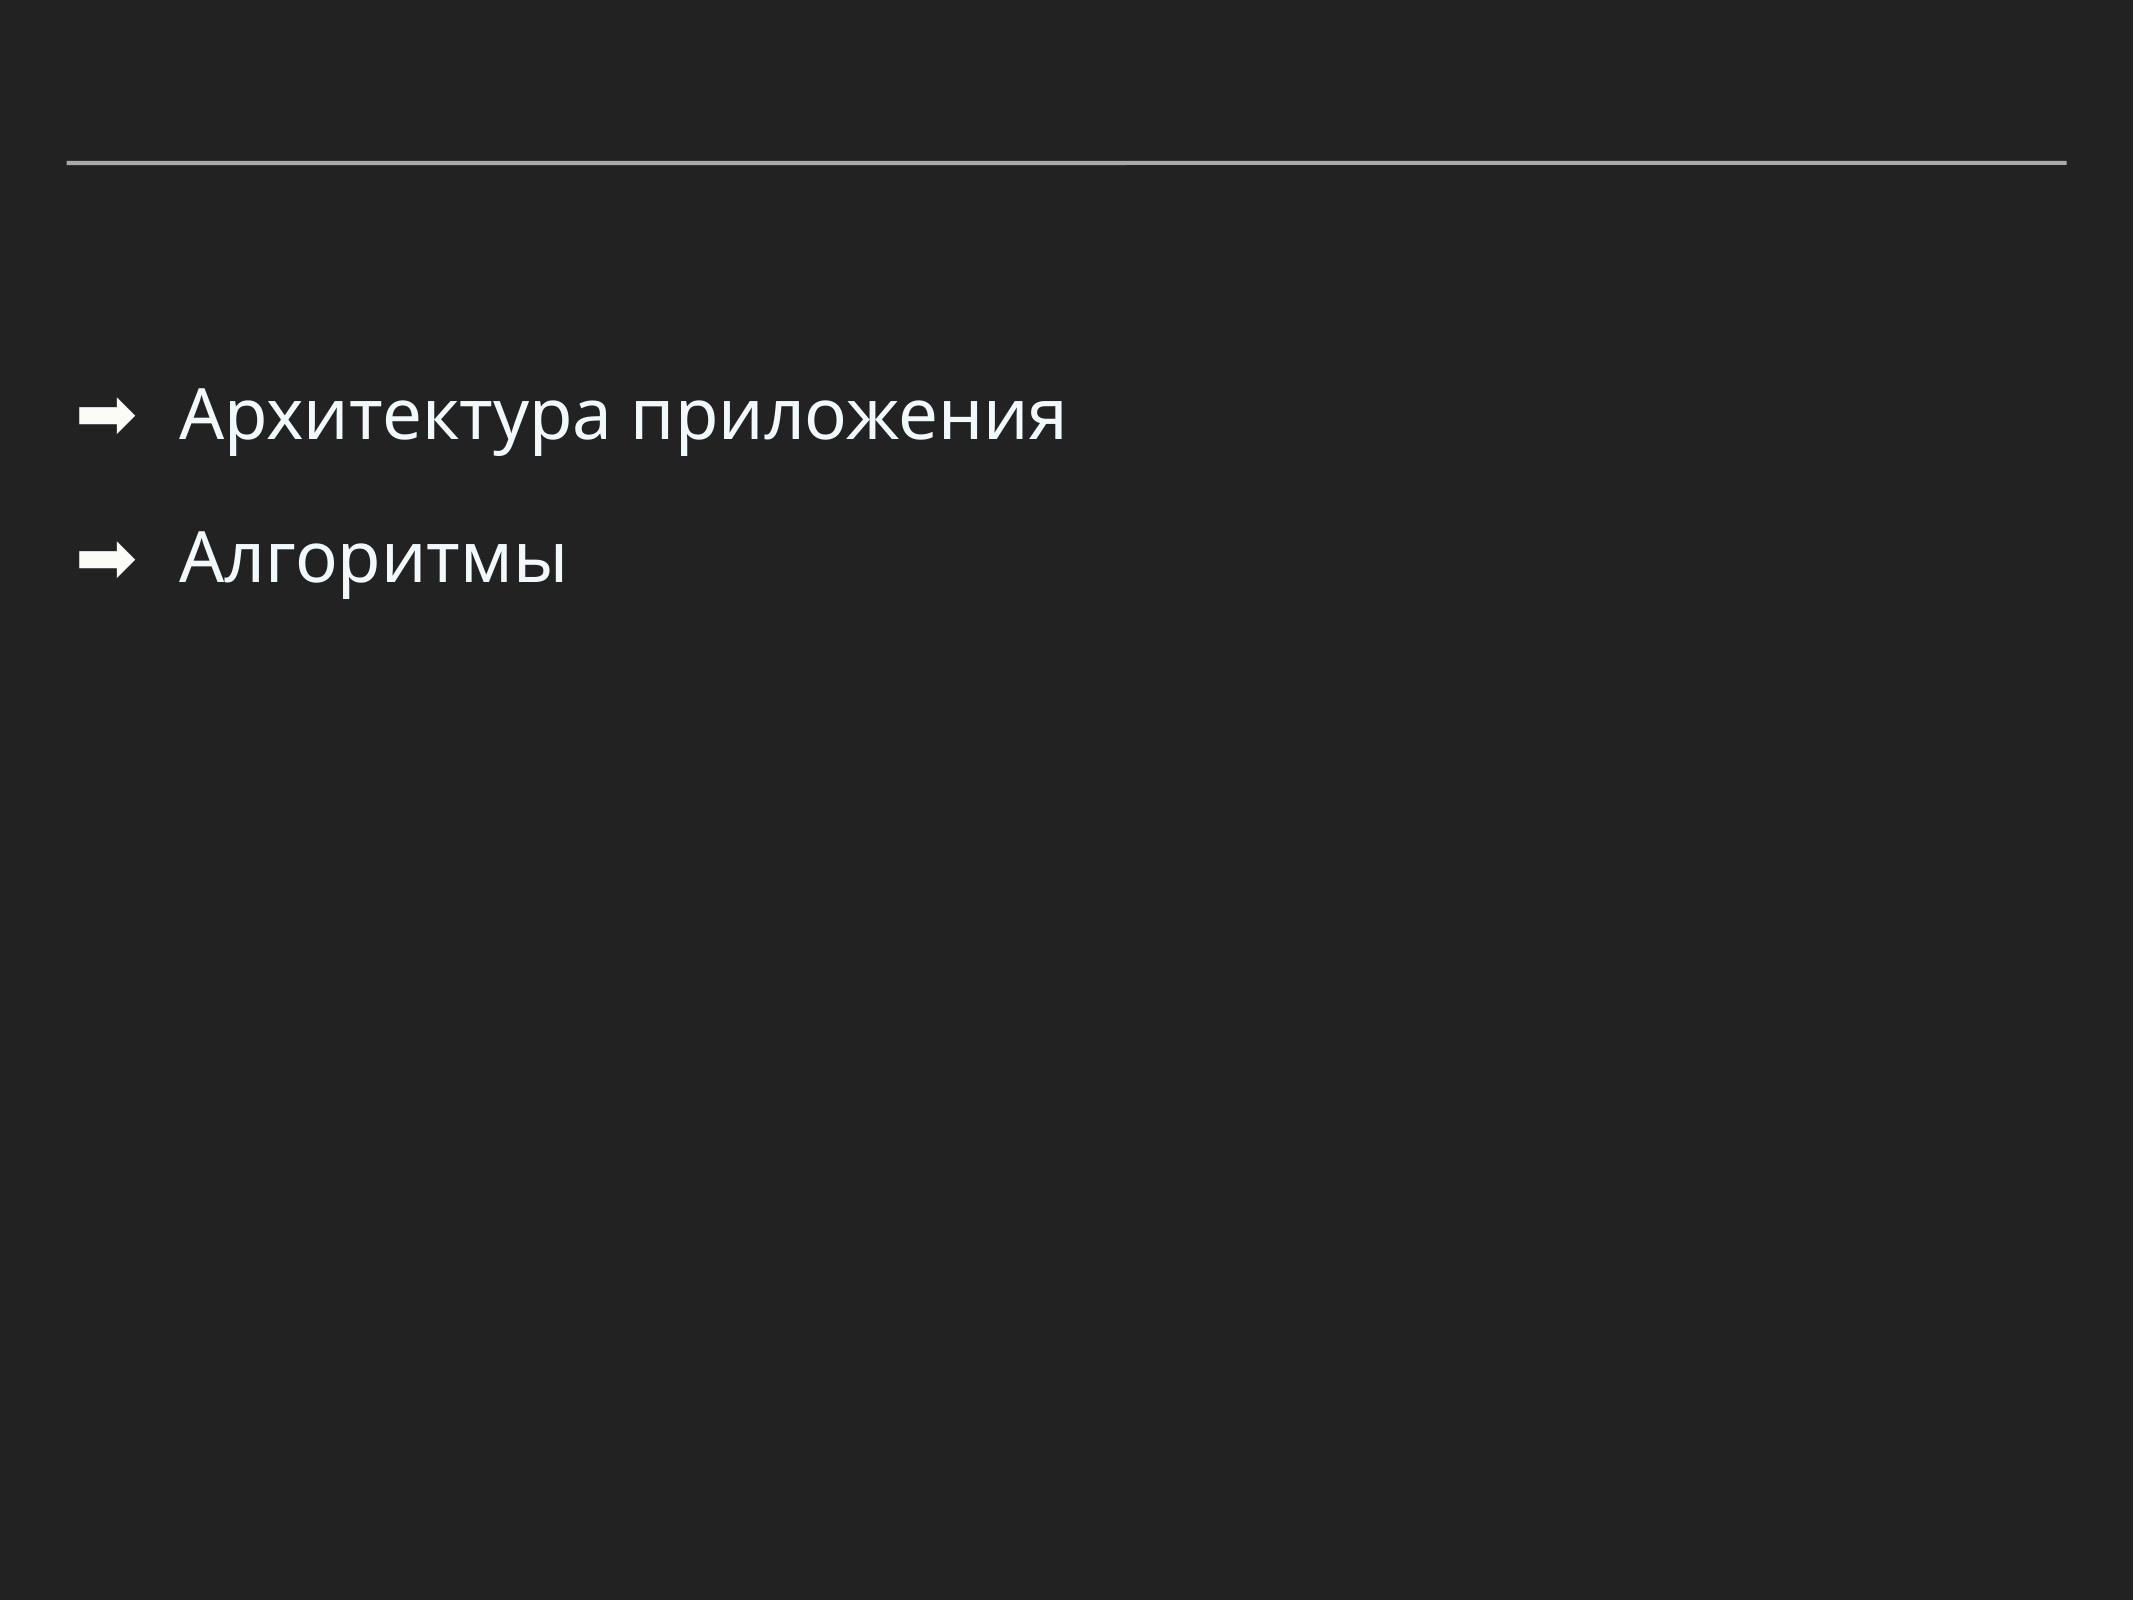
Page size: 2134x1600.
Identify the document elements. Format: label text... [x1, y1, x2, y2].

list Архитектура приложения Алгоритмы [66, 359, 2068, 1453]
